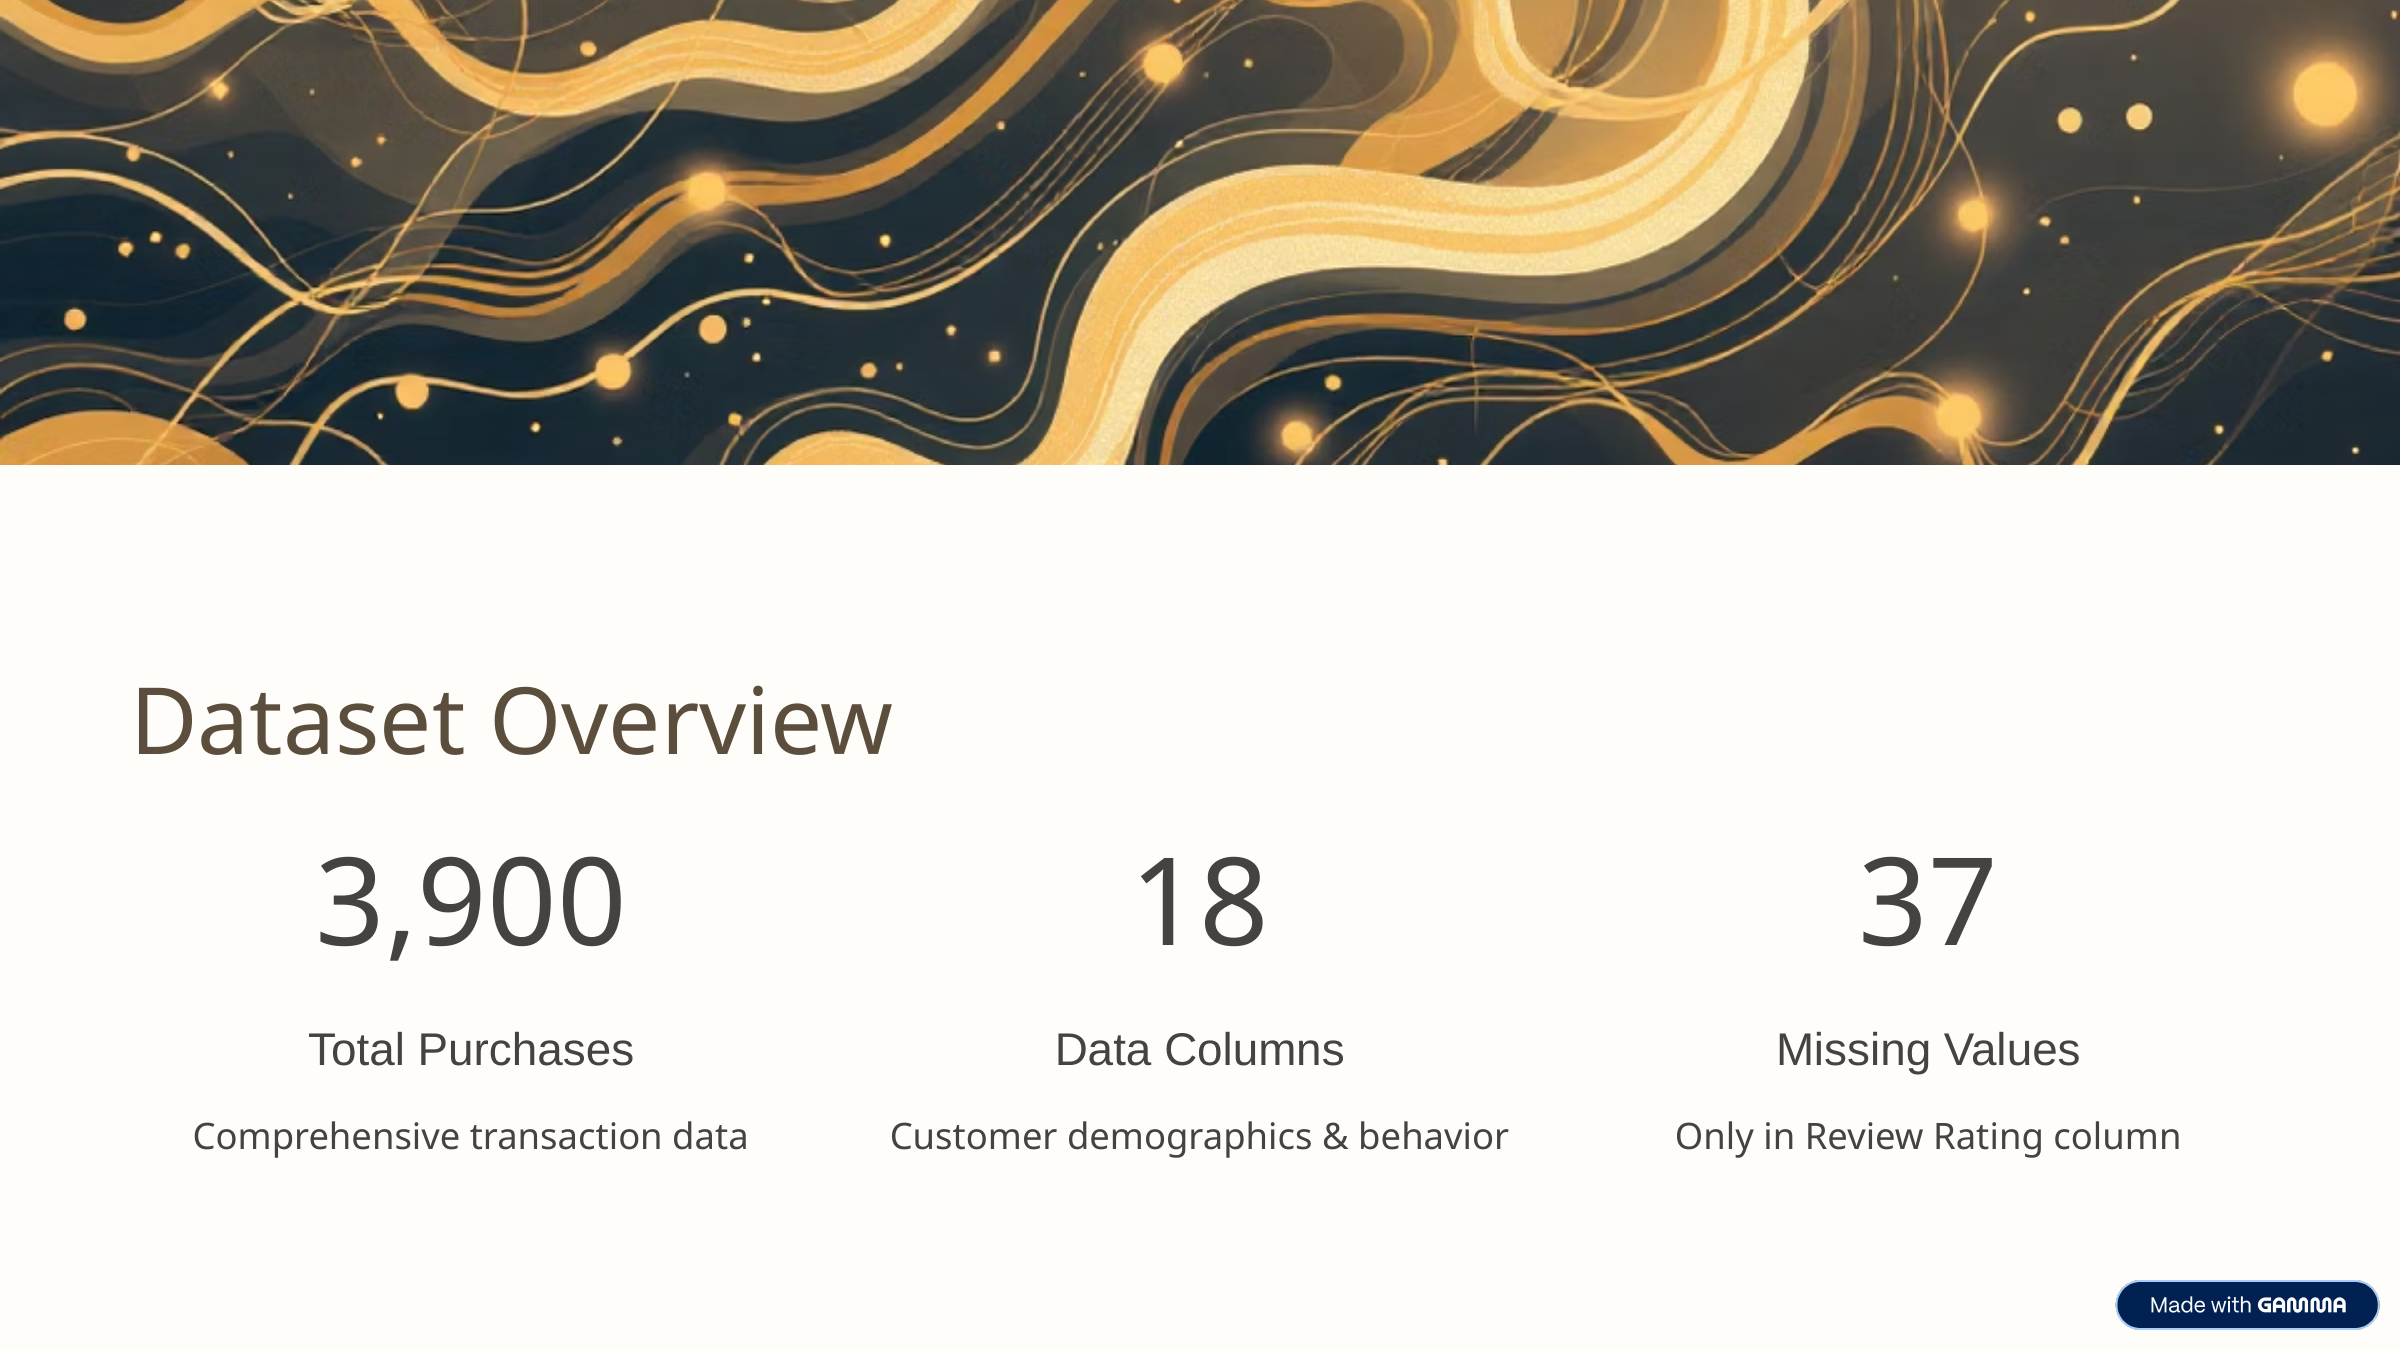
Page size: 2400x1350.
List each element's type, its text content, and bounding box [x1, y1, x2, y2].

text_box Missing Values [1696, 1017, 2162, 1076]
text_box Dataset Overview [130, 657, 1061, 774]
text_box 37 [1587, 848, 2270, 971]
picture [2106, 1271, 2389, 1339]
text_box 3,900 [130, 848, 813, 971]
text_box Data Columns [967, 1017, 1433, 1076]
text_box Comprehensive transaction data [130, 1097, 813, 1158]
text_box Total Purchases [238, 1017, 704, 1076]
text_box Customer demographics & behavior [858, 1097, 1541, 1158]
picture [0, 0, 2400, 466]
text_box Only in Review Rating column [1587, 1097, 2270, 1158]
text_box 18 [858, 848, 1541, 971]
